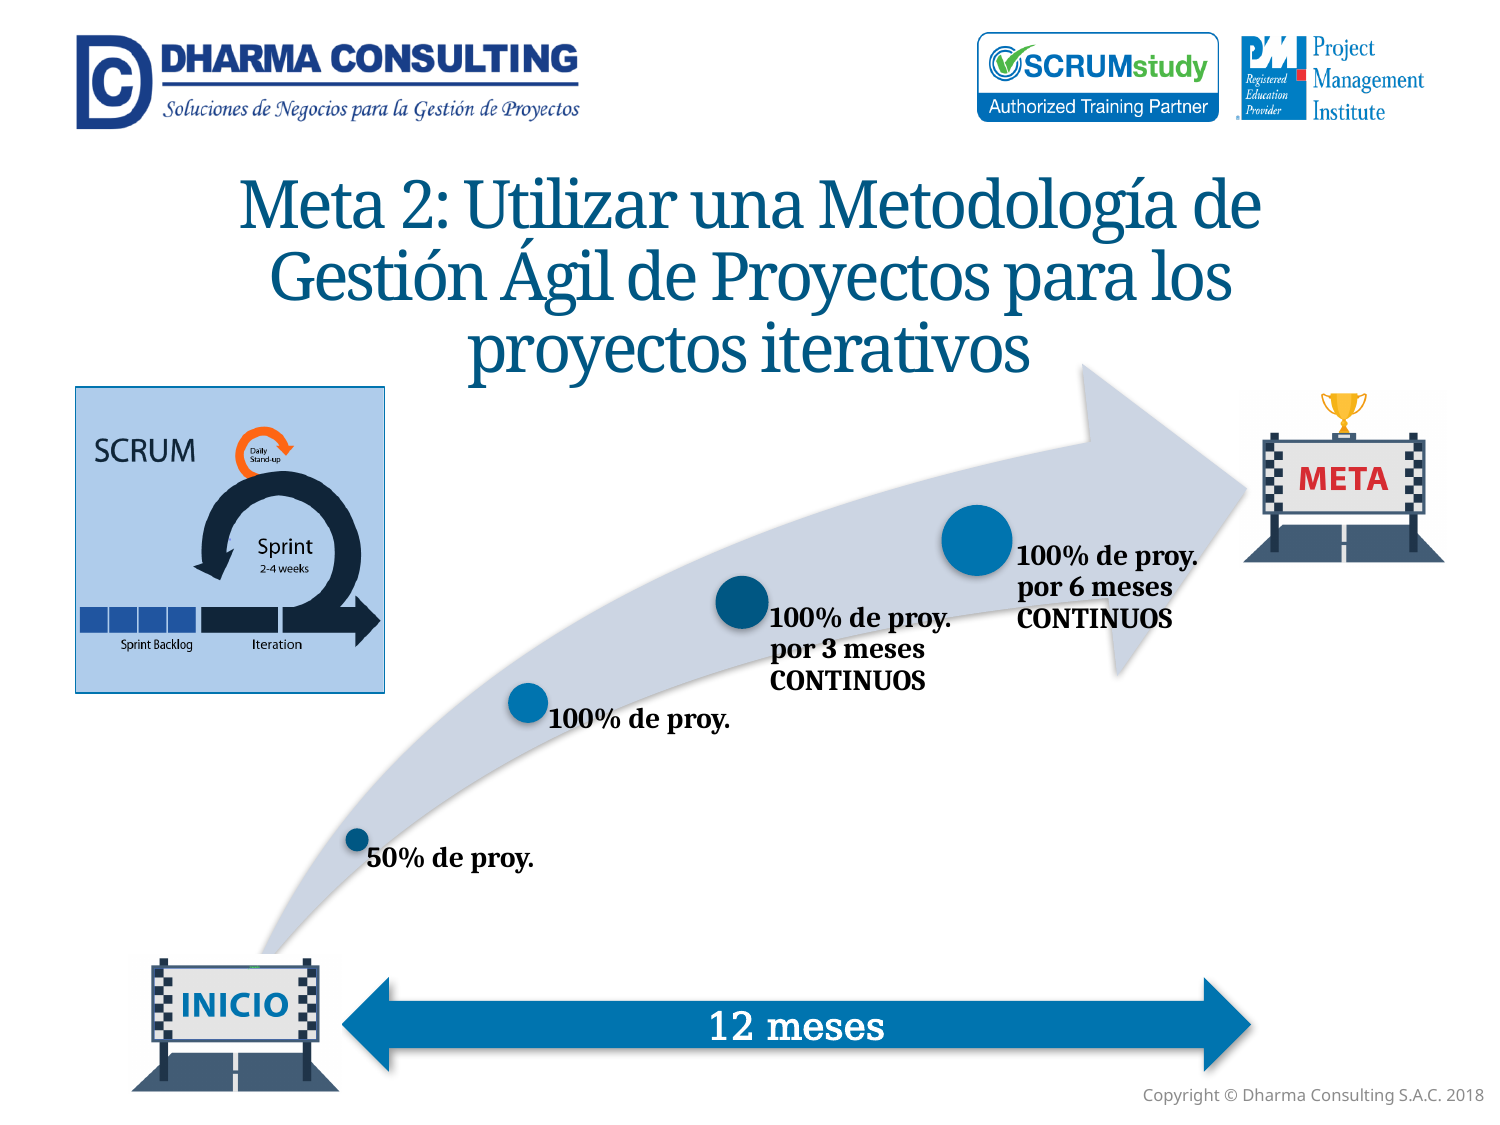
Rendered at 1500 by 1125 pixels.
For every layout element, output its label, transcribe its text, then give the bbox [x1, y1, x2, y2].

picture [77, 389, 383, 691]
text_box Meta 2: Utilizar una Metodología de Gestión Ágil de Proyectos para los proyectos iterativos [74, 219, 1425, 338]
picture [1232, 33, 1428, 123]
picture [977, 32, 1219, 122]
picture [72, 19, 582, 138]
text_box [128, 360, 1448, 1095]
